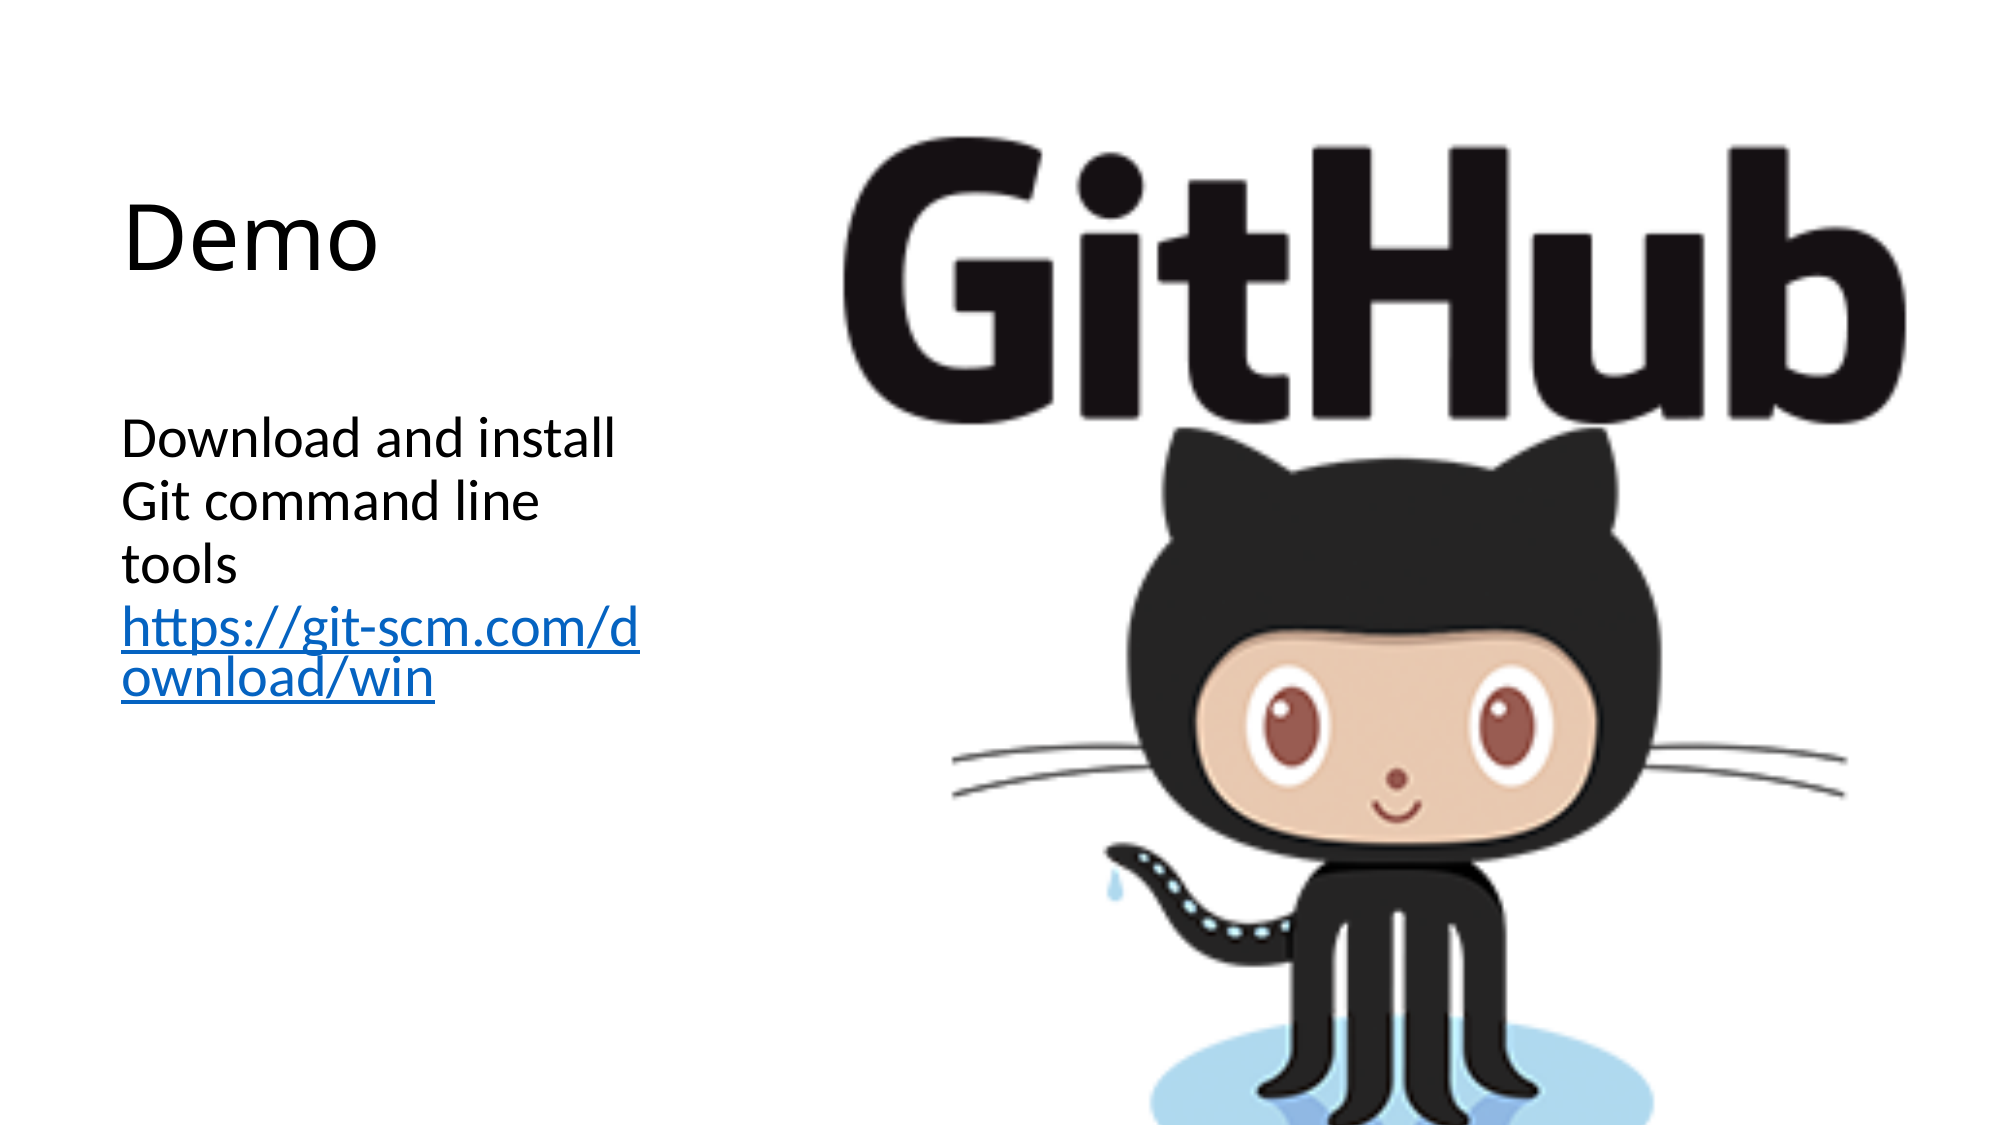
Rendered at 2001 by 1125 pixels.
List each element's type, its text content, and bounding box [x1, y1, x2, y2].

title Demo [106, 103, 706, 379]
list Download and install Git command line tools https://git-scm.com/download/win [106, 399, 684, 1021]
picture [760, 0, 2000, 1125]
